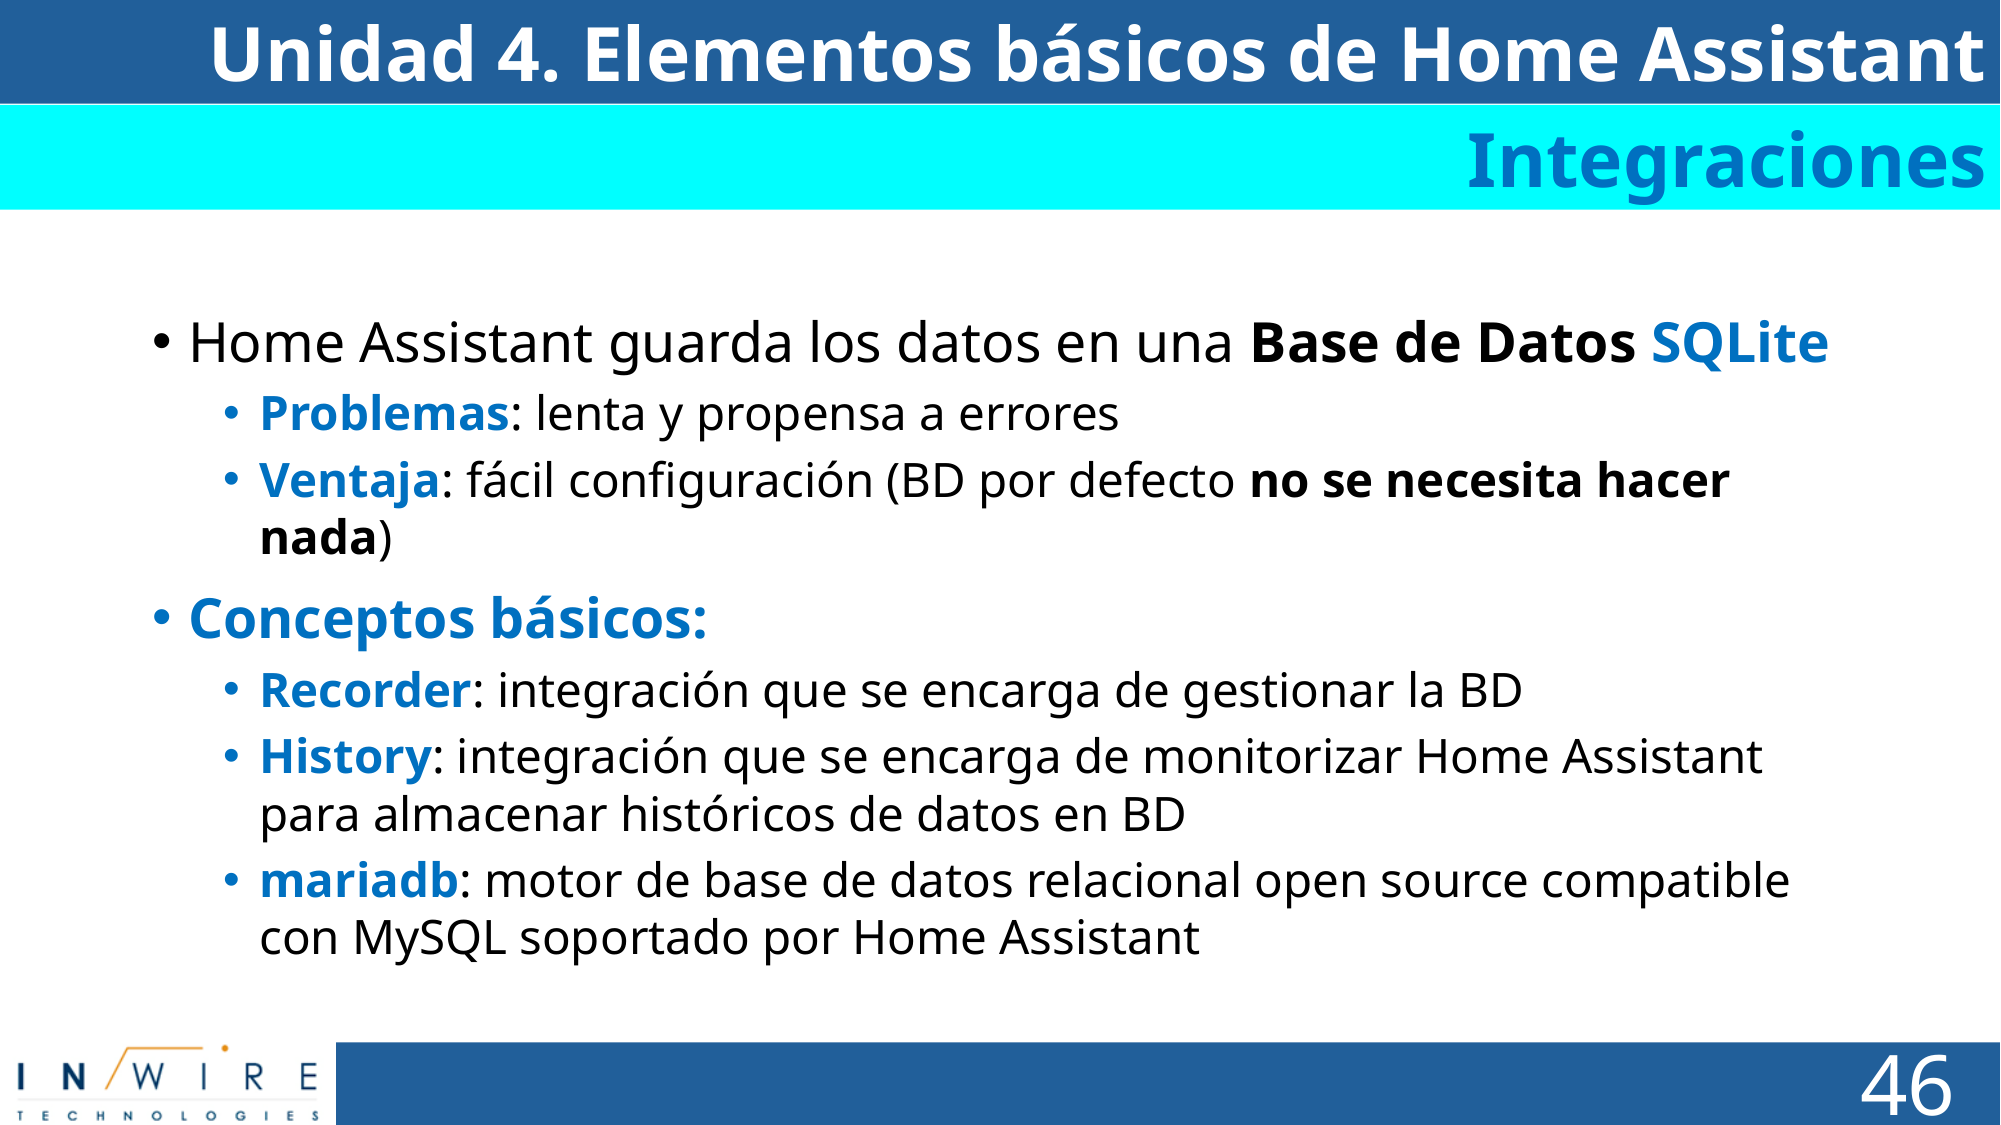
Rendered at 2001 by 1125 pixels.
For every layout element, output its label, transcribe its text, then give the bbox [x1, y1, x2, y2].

text_box Unidad 4. Elementos básicos de Home Assistant [0, 0, 2000, 104]
text_box Integraciones [0, 104, 2000, 210]
picture [0, 1037, 336, 1125]
list Home Assistant guarda los datos en una Base de Datos SQLite Problemas: lenta y propensa a errores Ventaja: fácil configuración (BD por defecto no se necesita hacer nada) Conceptos básicos: Recorder: integración que se encarga de gestionar la BD History: integración que se encarga de monitorizar Home Assistant para almacenar históricos de datos en BD mariadb: motor de base de datos relacional open source compatible con MySQL soportado por Home Assistant [137, 299, 1863, 1014]
